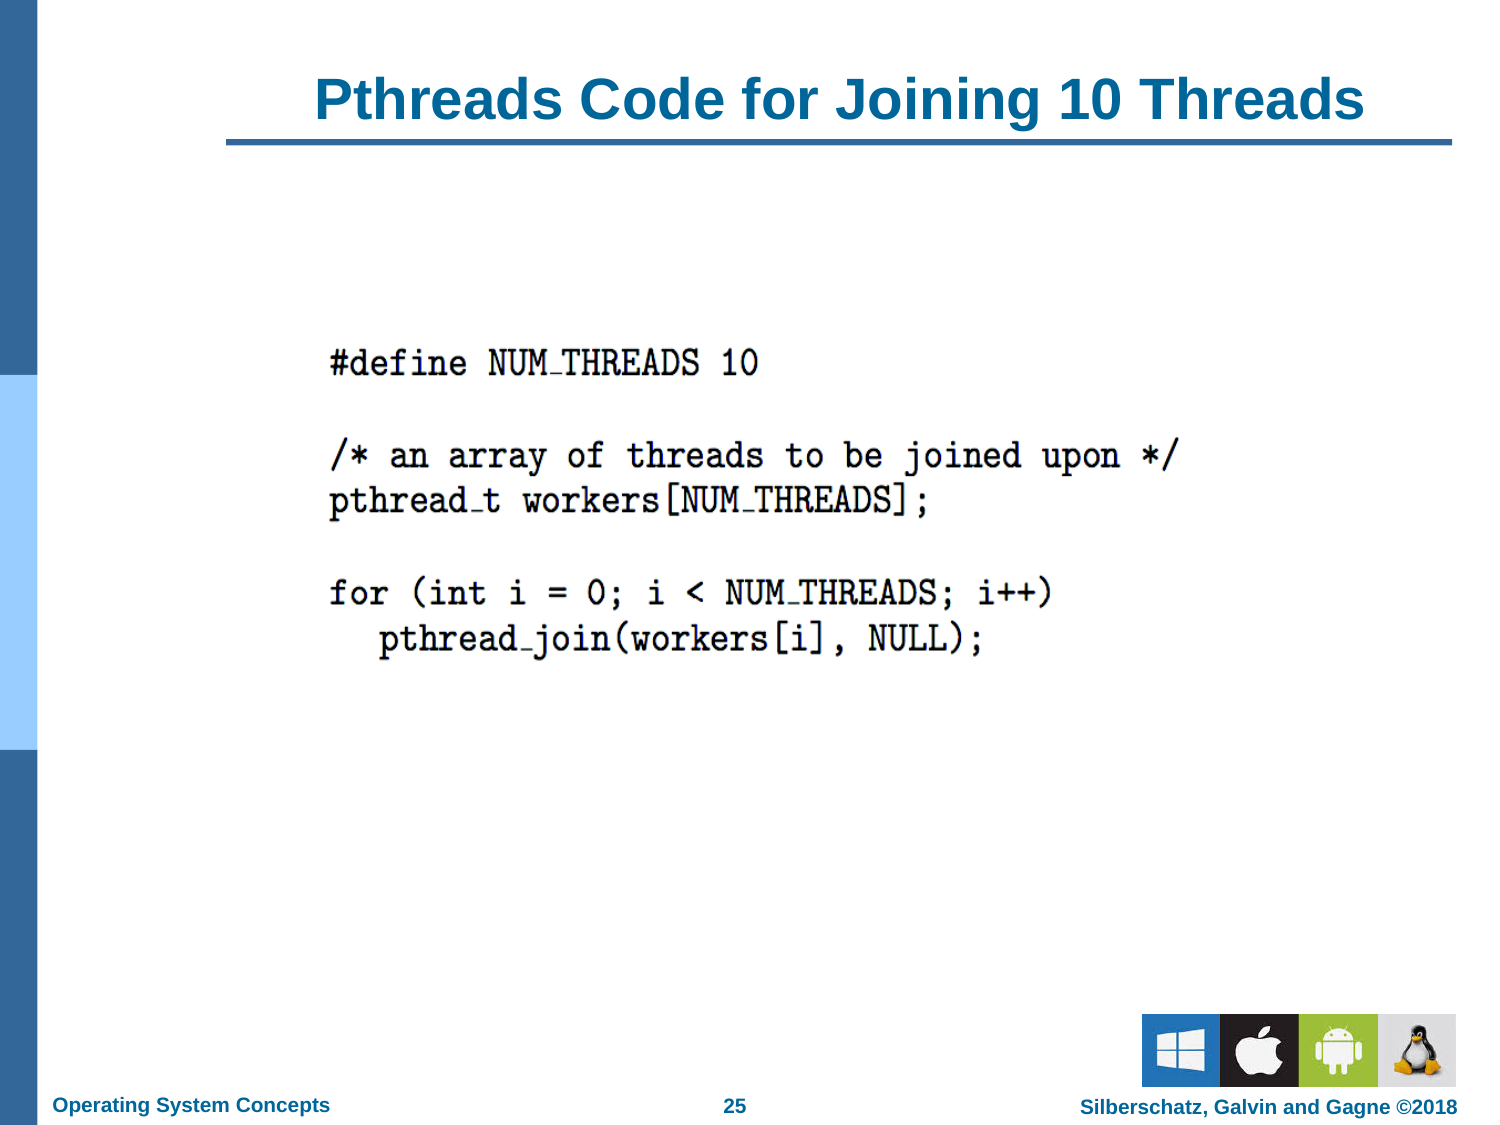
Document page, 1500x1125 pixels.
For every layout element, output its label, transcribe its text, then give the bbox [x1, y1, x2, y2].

picture [303, 338, 1197, 690]
picture [1142, 1014, 1456, 1087]
title Pthreads Code for Joining 10 Threads [226, 42, 1456, 139]
